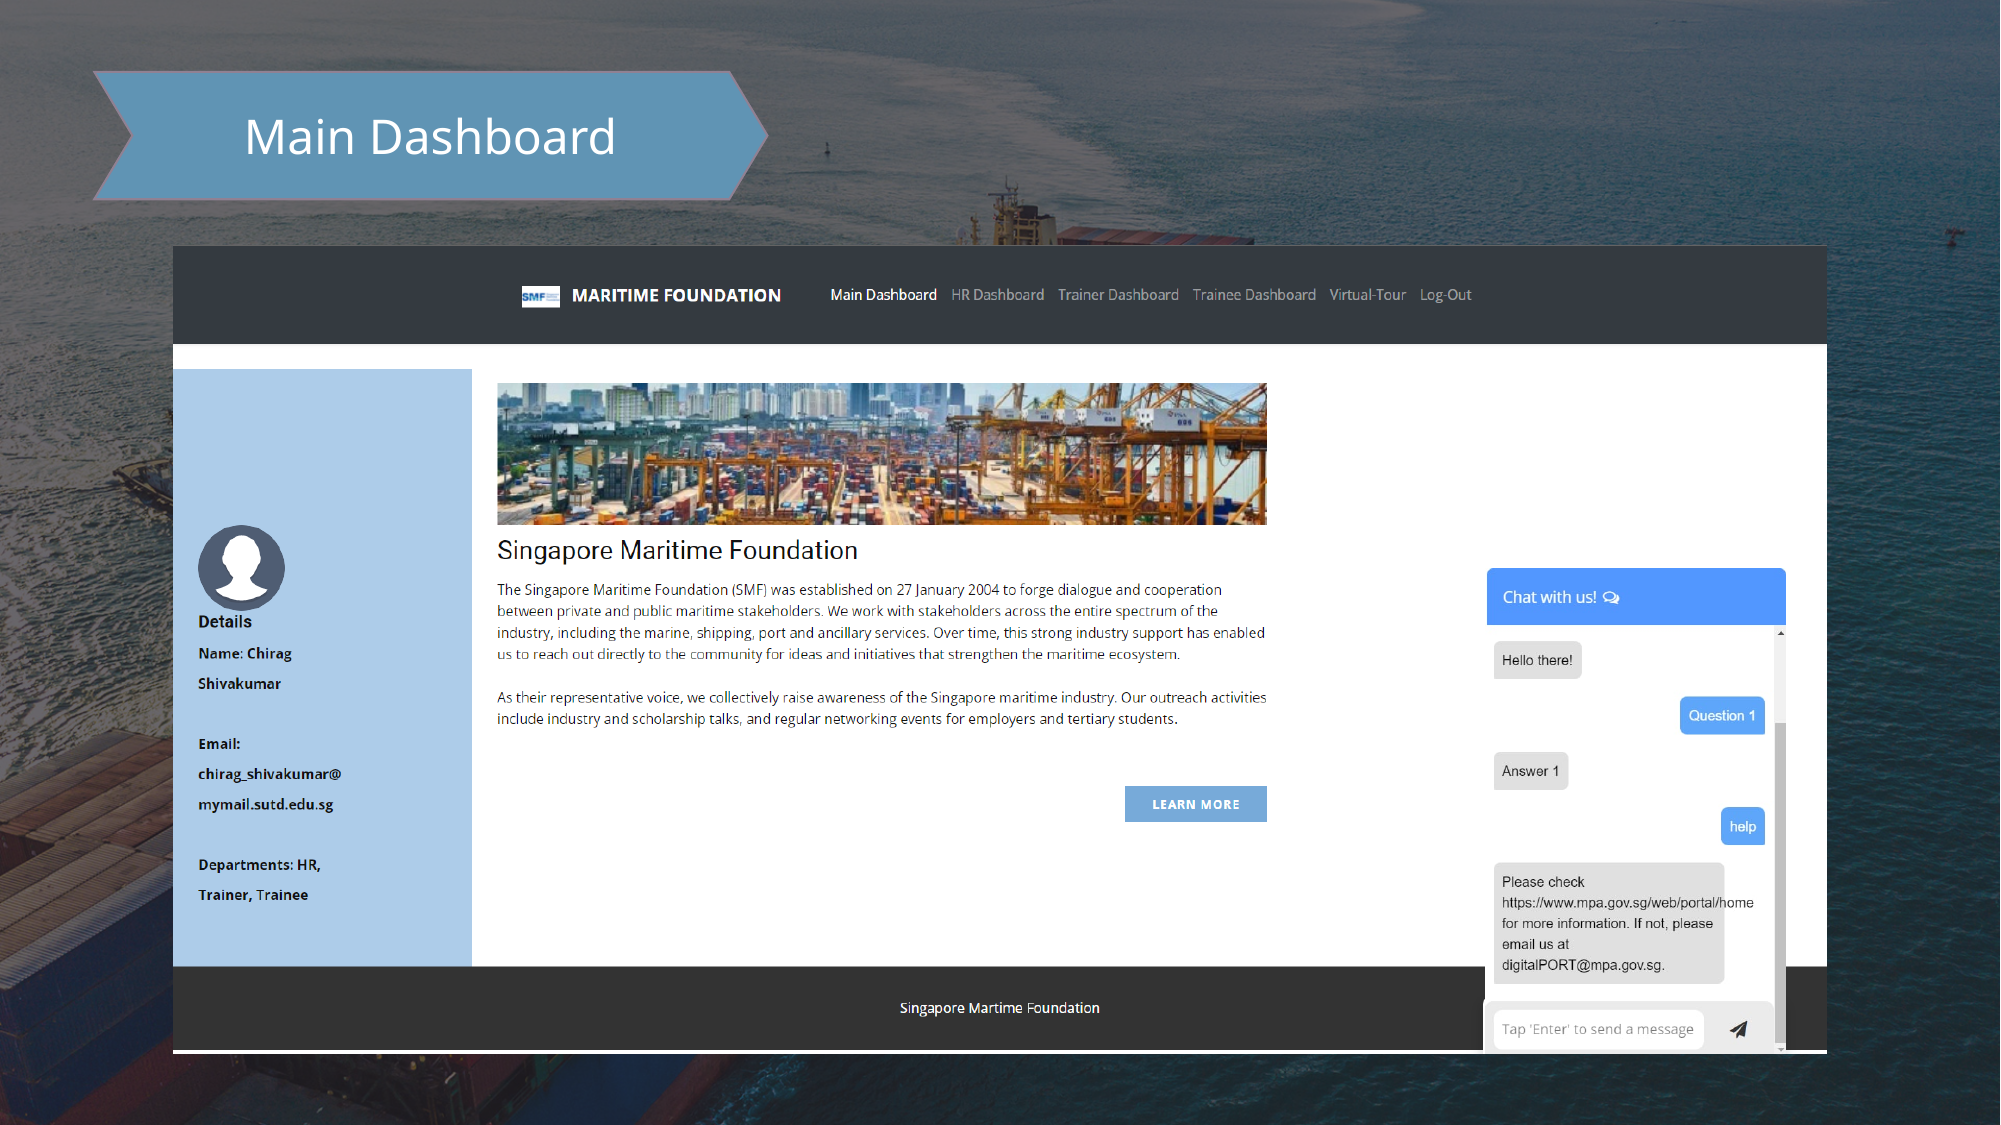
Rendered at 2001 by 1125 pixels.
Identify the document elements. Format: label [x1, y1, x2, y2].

text_box [94, 71, 768, 200]
picture [0, 0, 2000, 1125]
